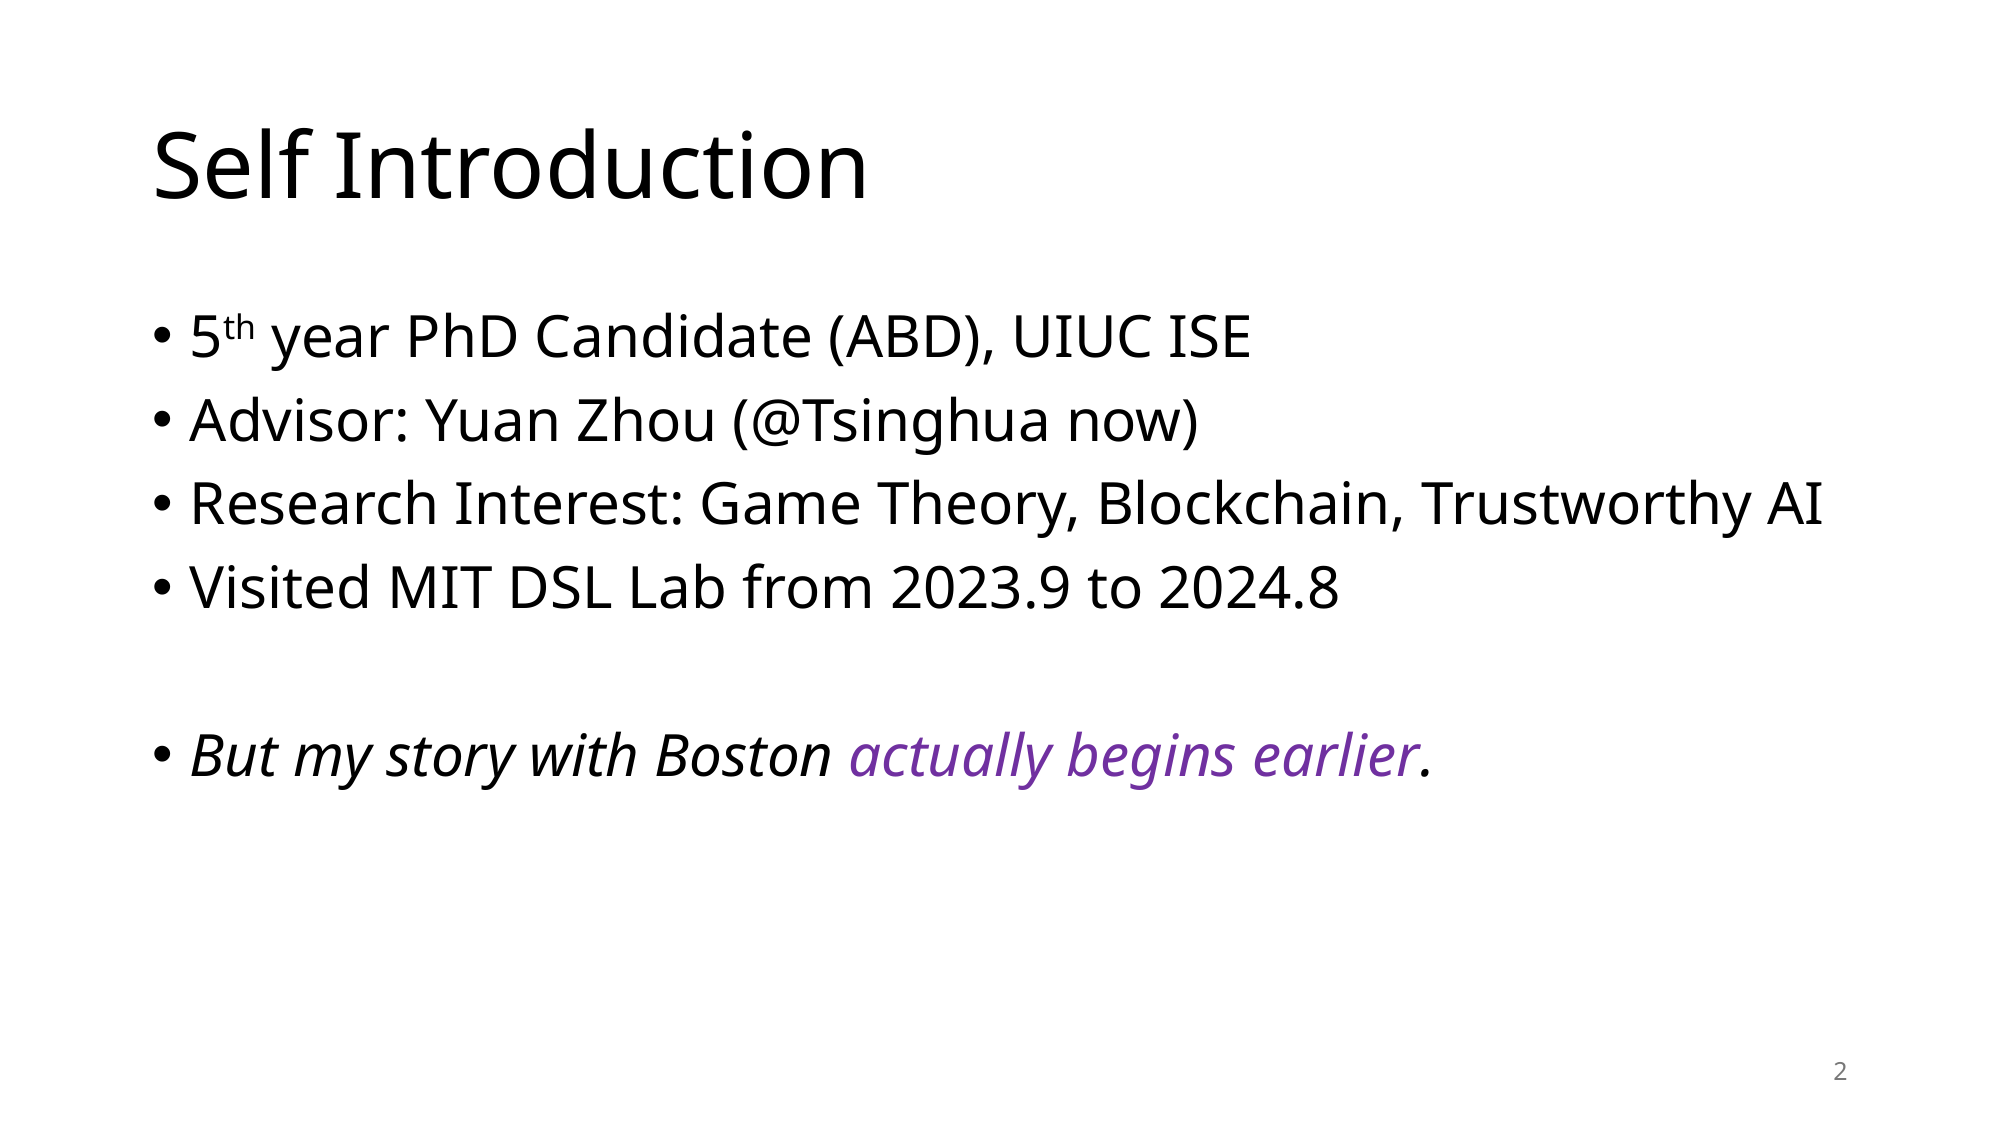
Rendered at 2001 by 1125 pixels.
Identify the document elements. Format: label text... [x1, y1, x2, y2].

title Self Introduction [137, 59, 1863, 278]
list 5th year PhD Candidate (ABD), UIUC ISE Advisor: Yuan Zhou (@Tsinghua now) Research Interest: Game Theory, Blockchain, Trustworthy AI Visited MIT DSL Lab from 2023.9 to 2024.8 But my story with Boston actually begins earlier. [137, 299, 1863, 1014]
slide_number 2 [1412, 1042, 1863, 1103]
